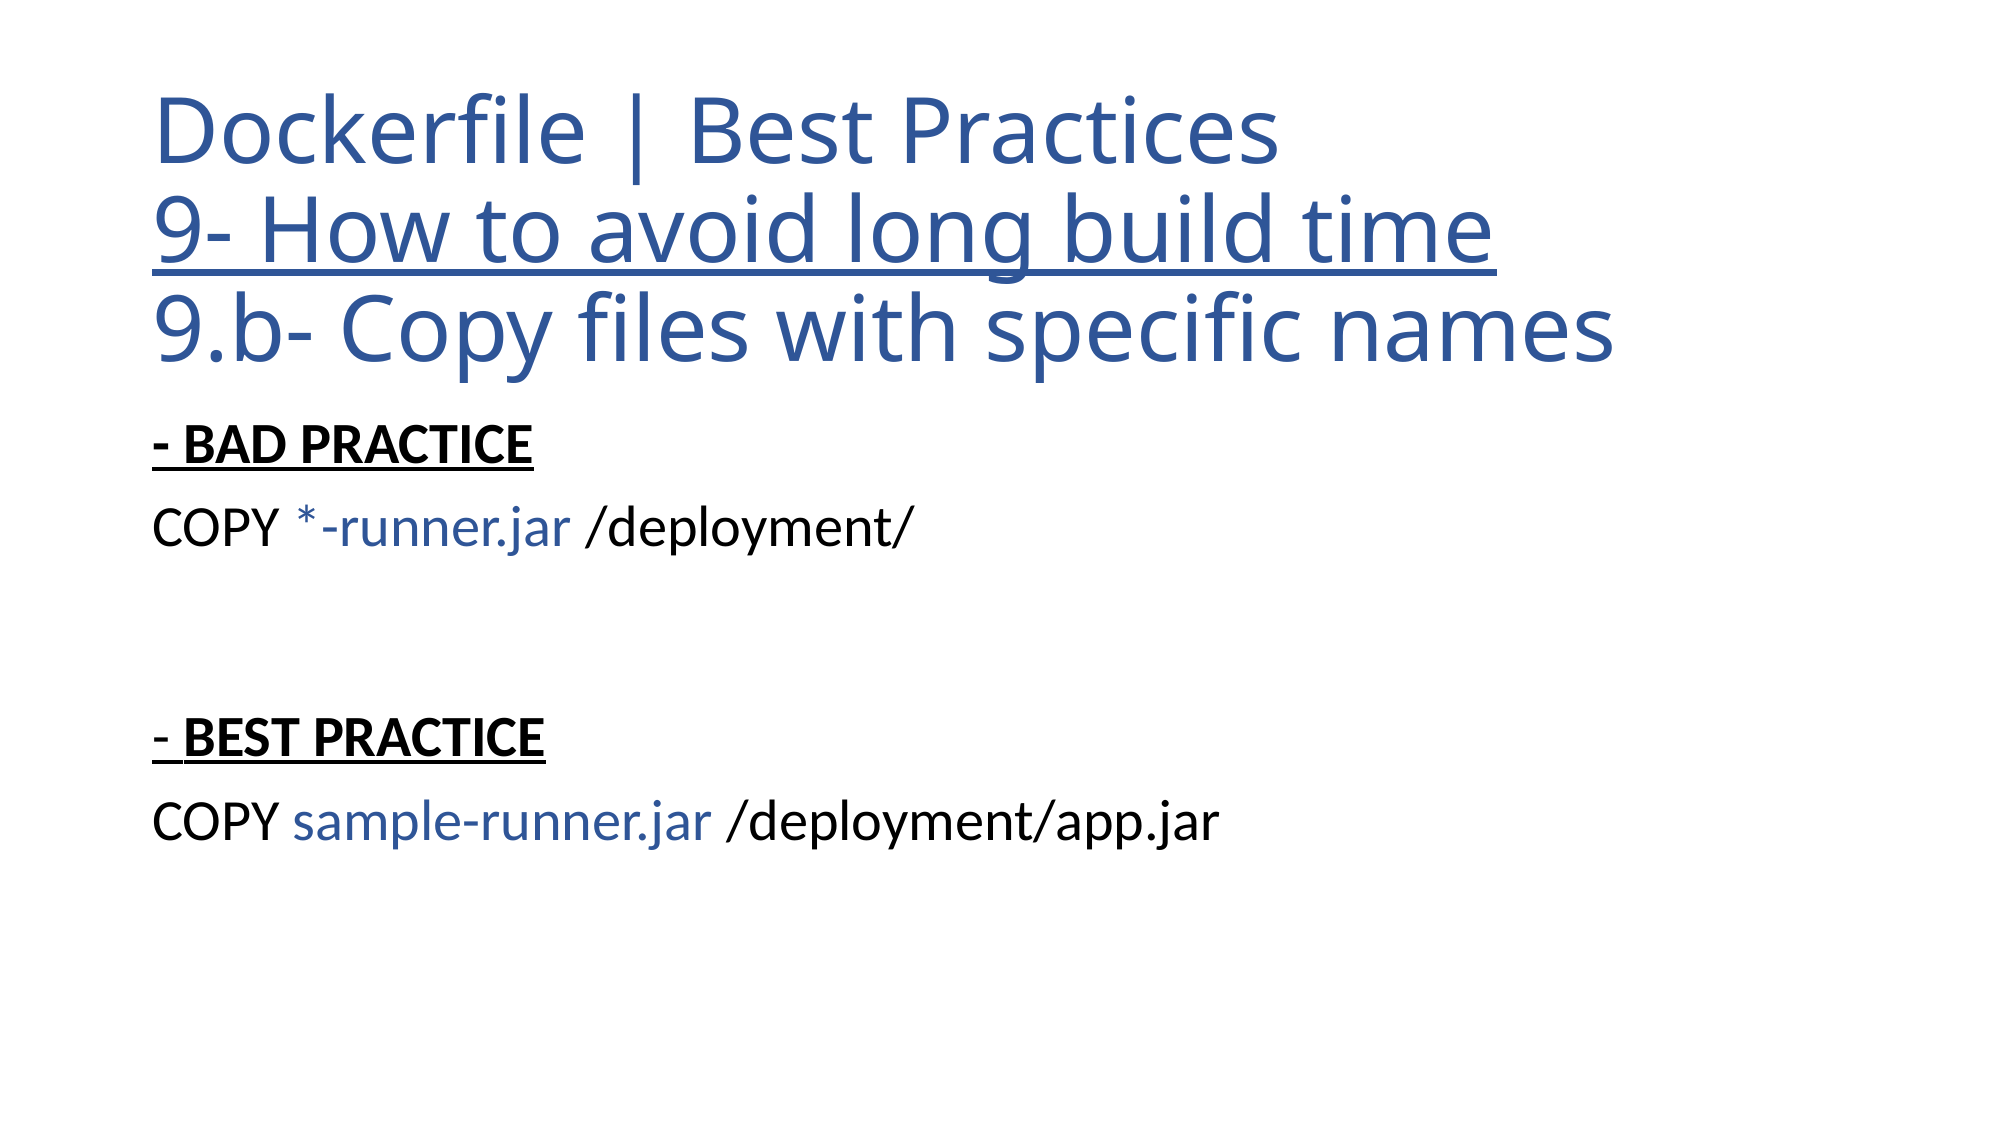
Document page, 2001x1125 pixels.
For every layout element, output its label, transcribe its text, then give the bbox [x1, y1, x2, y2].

list - BAD PRACTICE COPY *-runner.jar /deployment/ - BEST PRACTICE COPY sample-runner.jar /deployment/app.jar [137, 405, 1863, 1086]
title Dockerfile | Best Practices 9- How to avoid long build time 9.b- Copy files with specific names [137, 59, 1863, 405]
